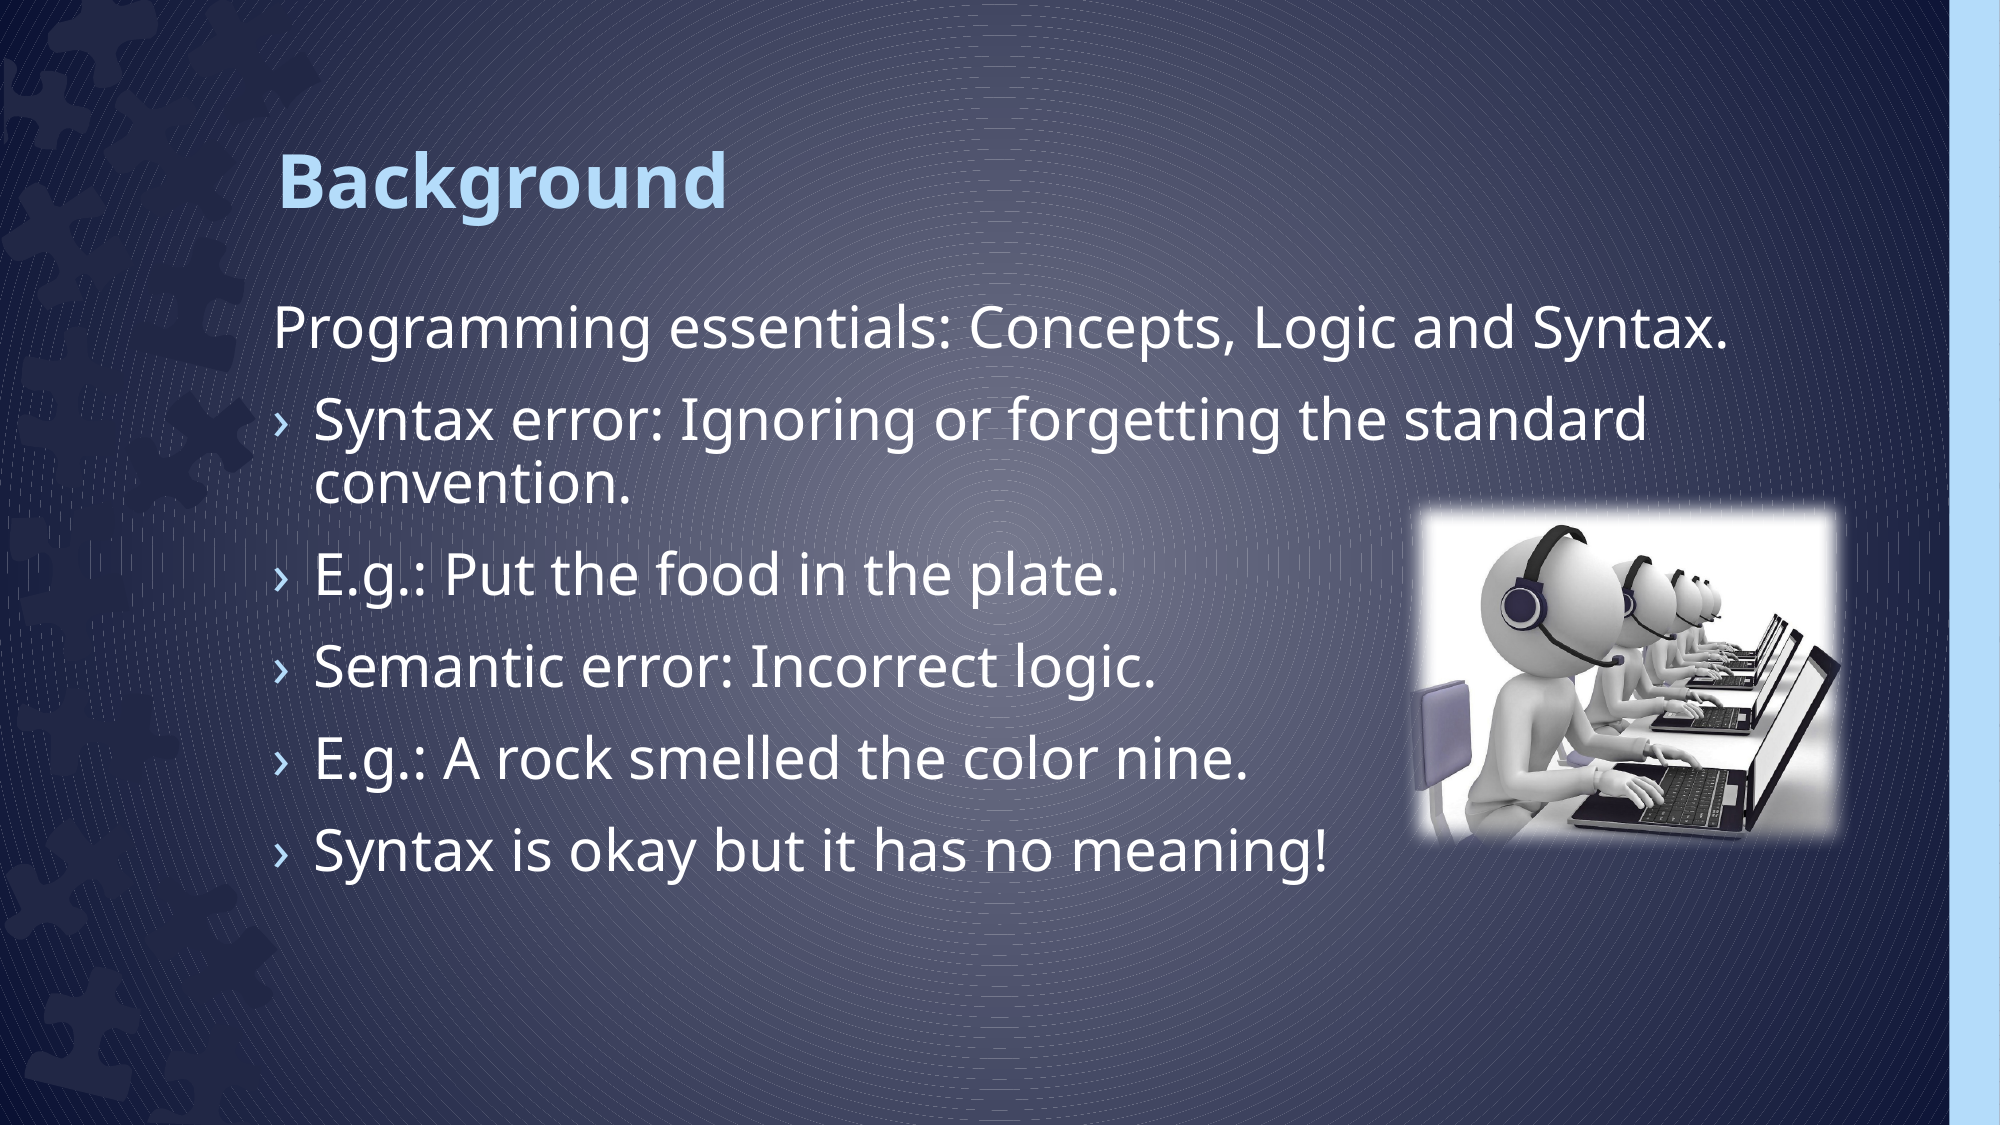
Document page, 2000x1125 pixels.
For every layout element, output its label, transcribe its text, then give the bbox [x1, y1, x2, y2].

title Background [261, 29, 1867, 233]
list Programming essentials: Concepts, Logic and Syntax. Syntax error: Ignoring or forgetting the standard convention. E.g.: Put the food in the plate. Semantic error: Incorrect logic. E.g.: A rock smelled the color nine. Syntax is okay but it has no meaning! [257, 290, 1922, 1035]
picture [1401, 491, 1854, 854]
